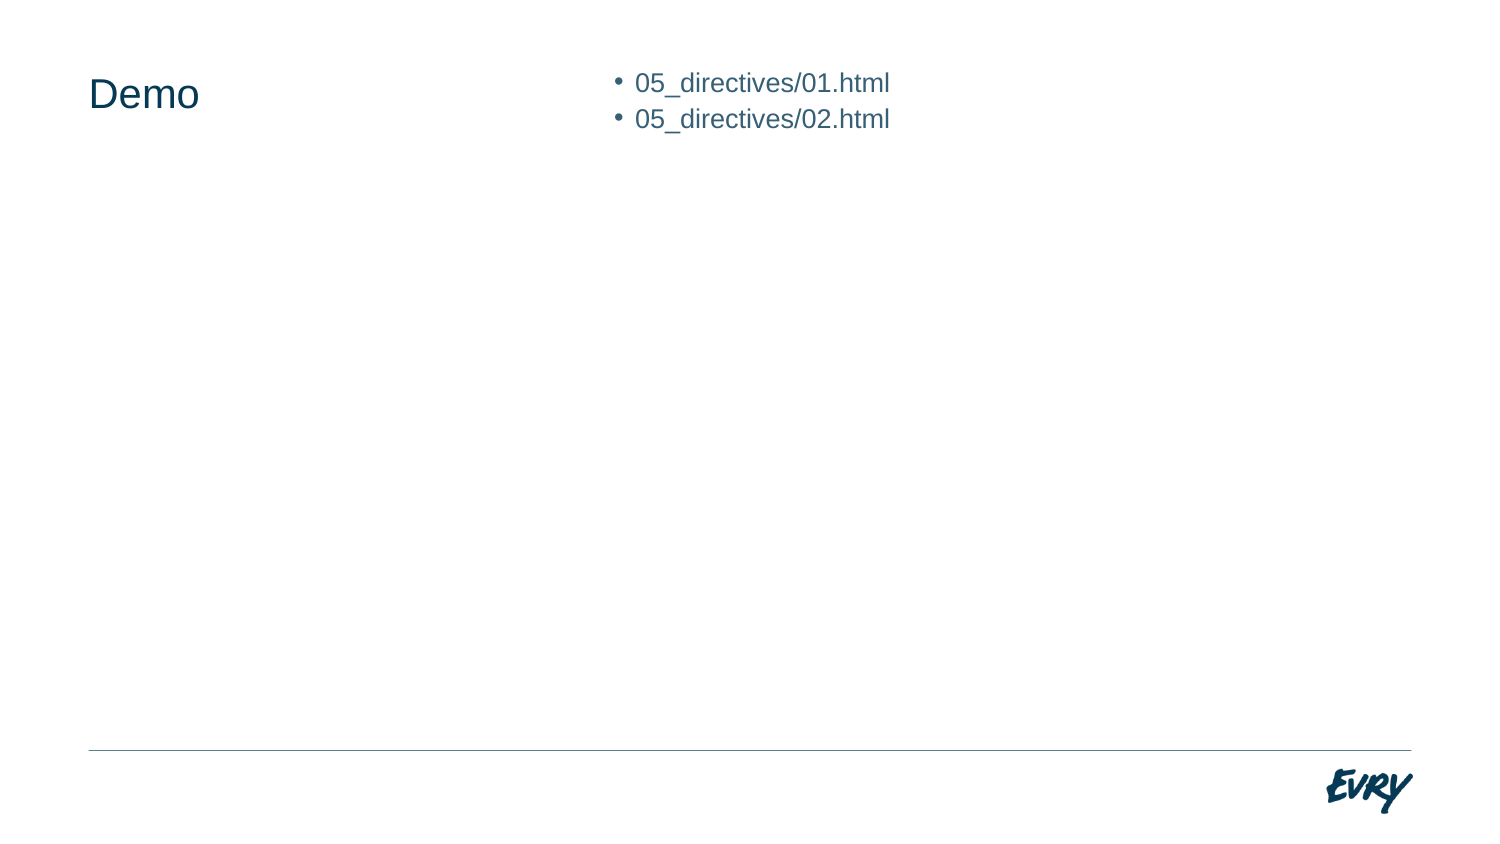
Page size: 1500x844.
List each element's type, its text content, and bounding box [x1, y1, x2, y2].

picture [1326, 768, 1413, 814]
list 05_directives/01.html 05_directives/02.html [614, 62, 1412, 723]
picture [1376, 779, 1383, 785]
picture [1388, 779, 1413, 814]
title Demo [88, 62, 556, 227]
